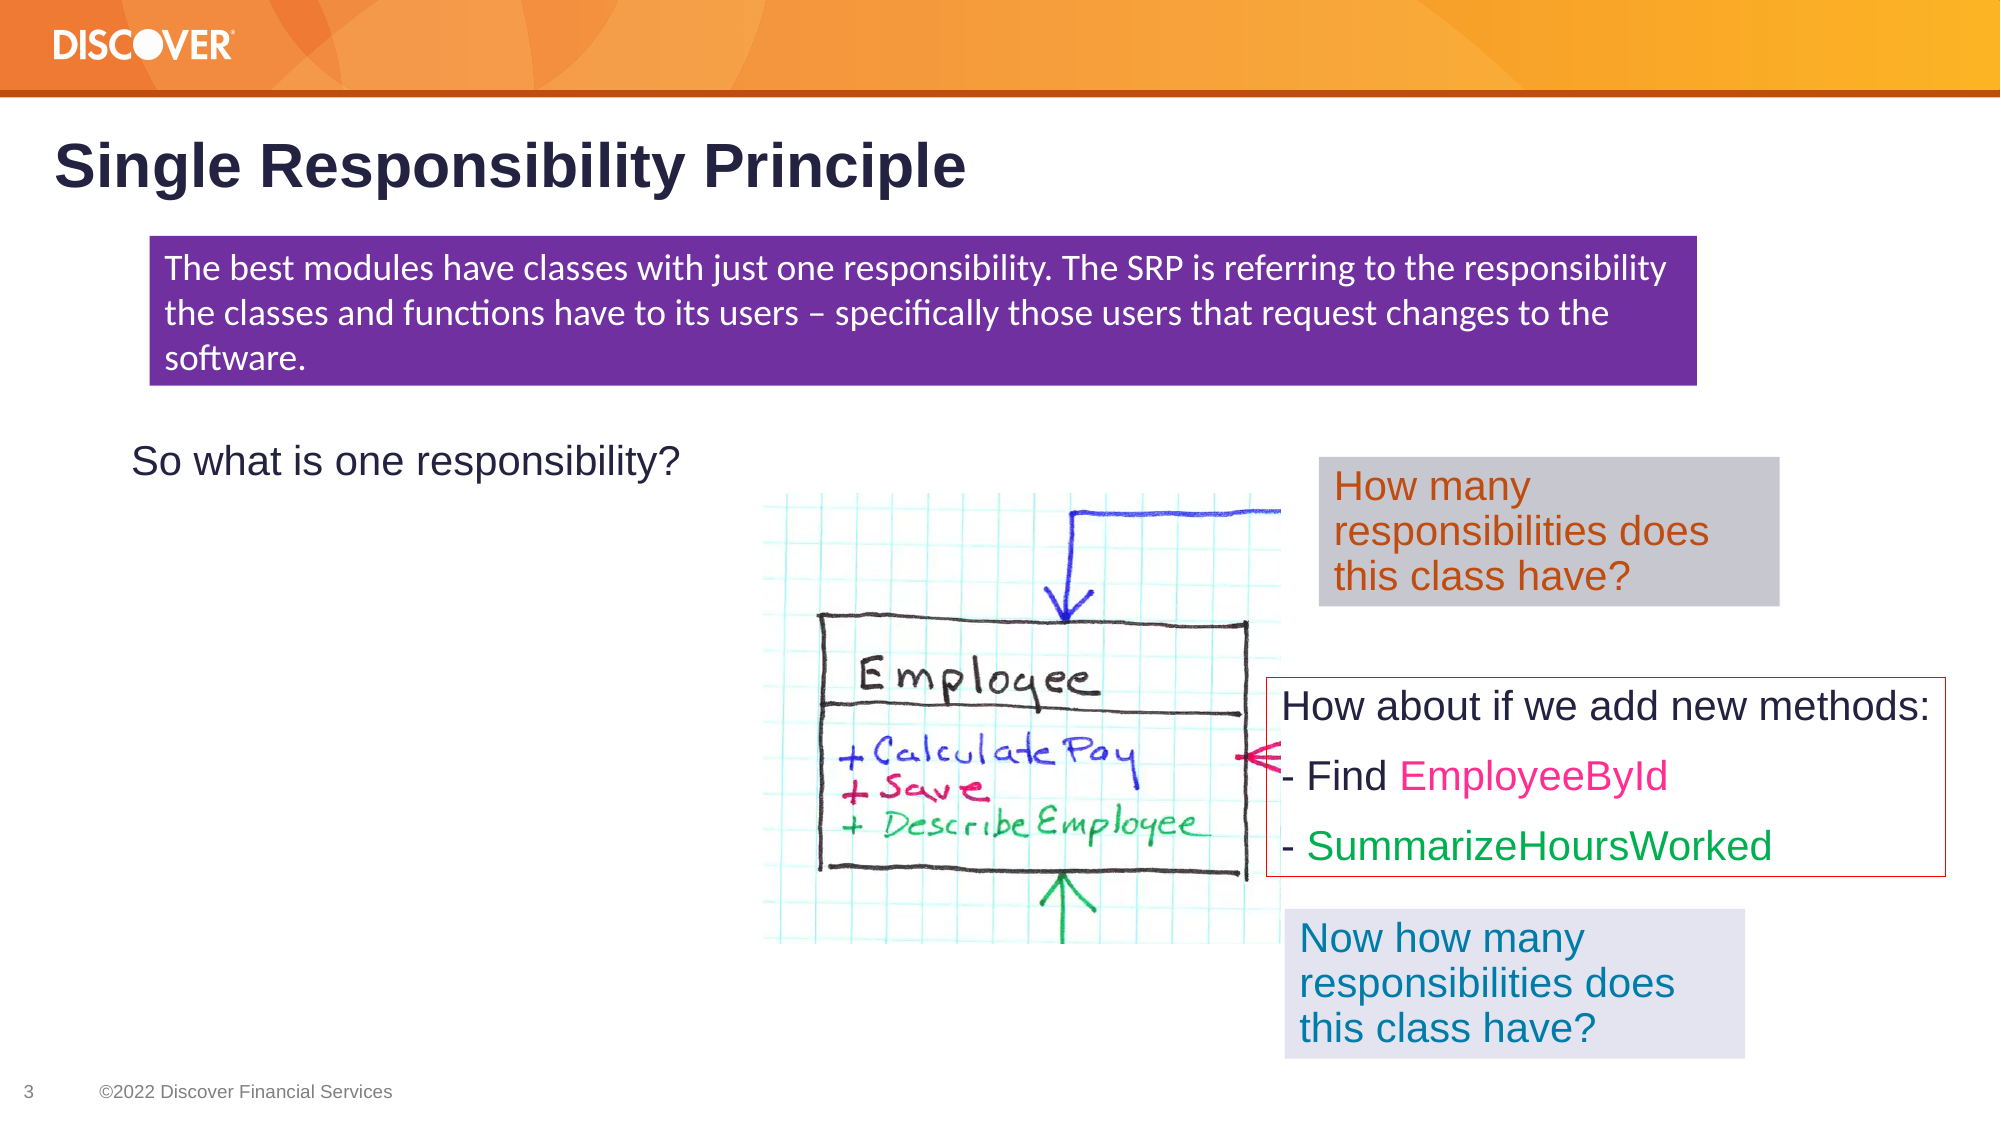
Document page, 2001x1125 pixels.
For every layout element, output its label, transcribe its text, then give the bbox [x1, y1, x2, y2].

picture [0, 0, 1795, 90]
text_box How about if we add new methods: - Find EmployeeById - SummarizeHoursWorked [1281, 677, 1946, 877]
text_box The best modules have classes with just one responsibility. The SRP is referring to the responsibility the classes and functions have to its users – specifically those users that request changes to the software. [149, 235, 1697, 386]
title Single Responsibility Principle [54, 97, 1945, 225]
picture [763, 493, 1281, 944]
text_box Now how many responsibilities does this class have? [1284, 908, 1746, 1059]
text_box How many responsibilities does this class have? [1318, 456, 1780, 607]
text_box So what is one responsibility? [116, 432, 697, 493]
